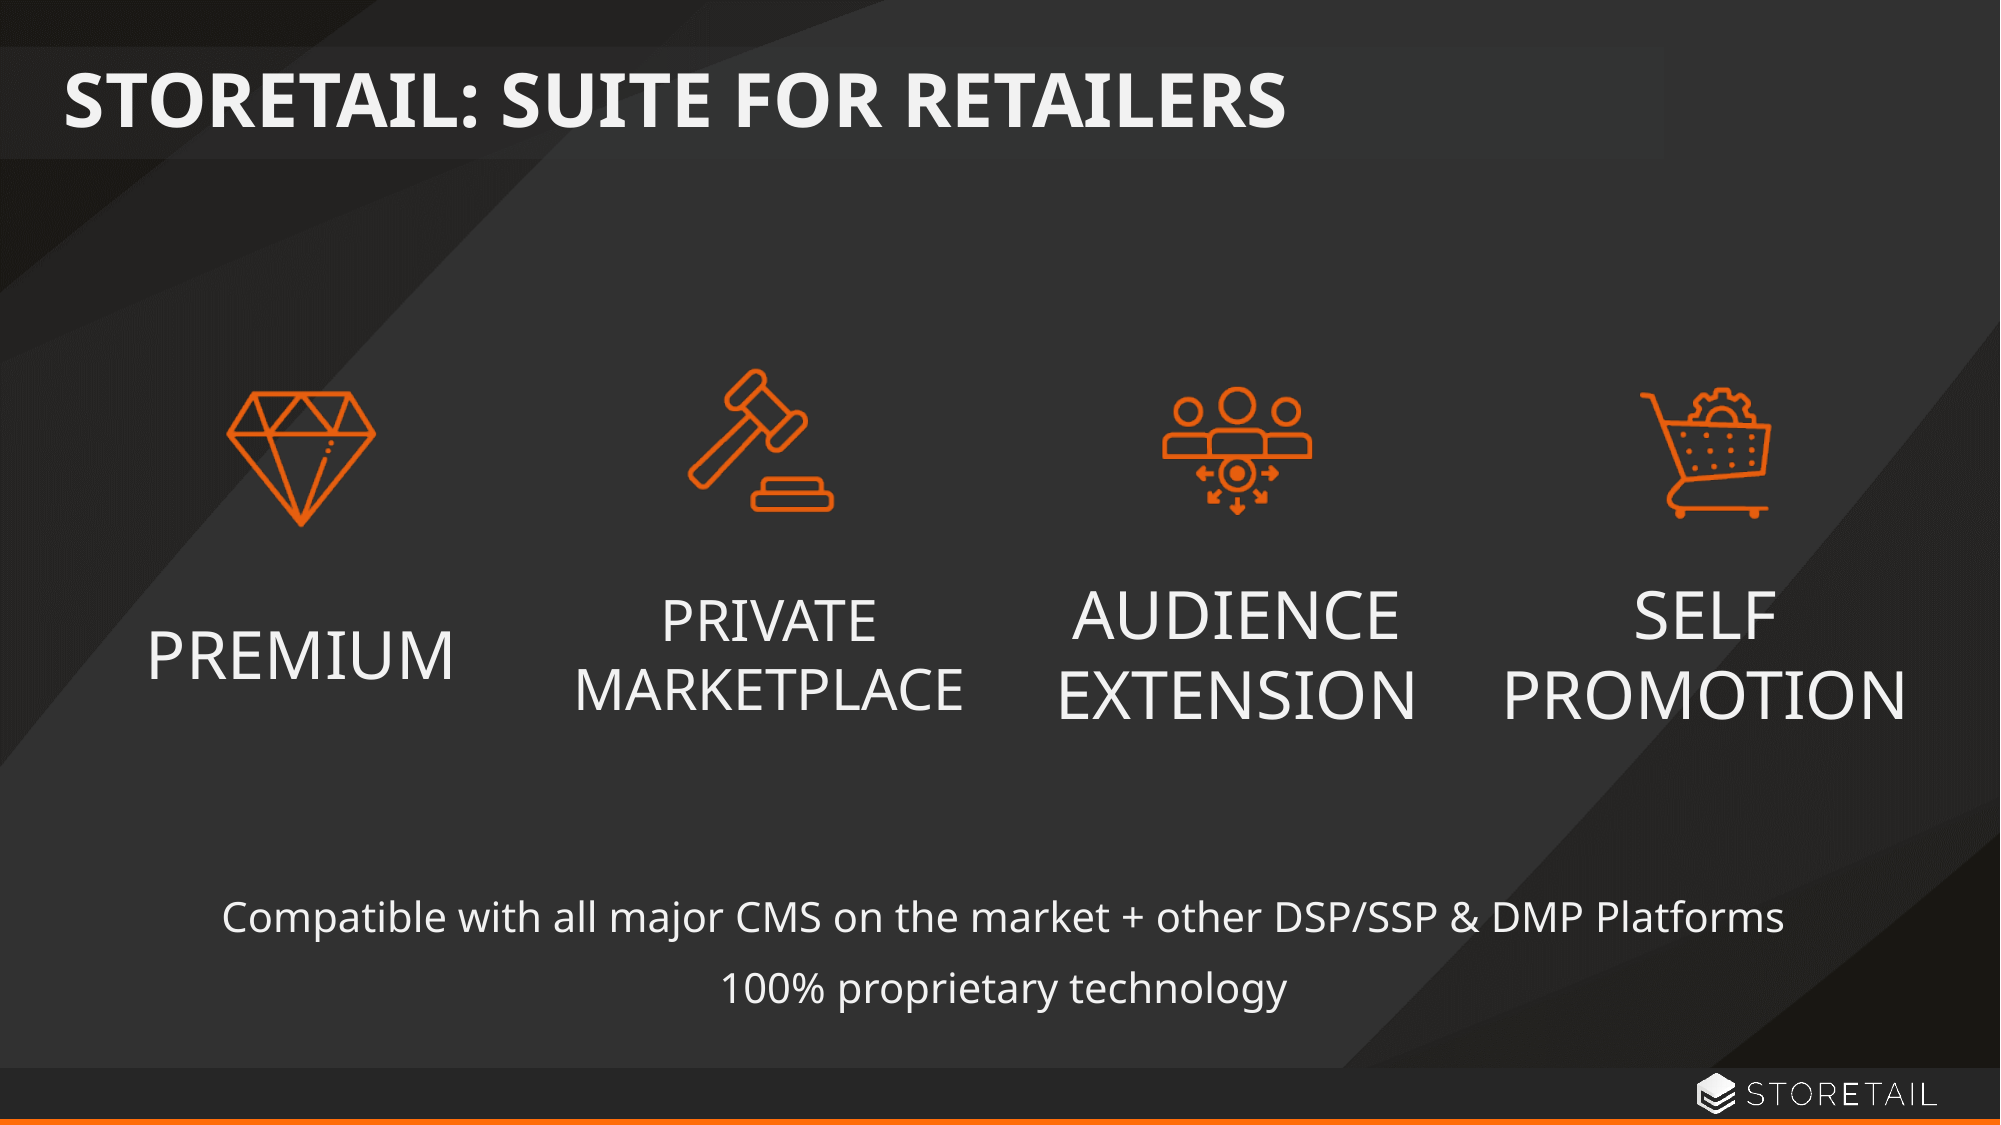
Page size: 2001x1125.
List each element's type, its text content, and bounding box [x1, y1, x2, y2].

picture [0, 0, 2000, 1068]
text_box PRIVATE MARKETPLACE [535, 555, 1003, 750]
text_box SELF PROMOTION [1471, 555, 1940, 750]
text_box Compatible with all major CMS on the market + other DSP/SSP & DMP Platforms 100% proprietary technology [67, 854, 1940, 1049]
list PREMIUM [67, 555, 535, 750]
text_box AUDIENCE EXTENSION [1003, 555, 1471, 750]
title Storetail: suite for retailers [0, 46, 1665, 159]
picture [1697, 1073, 1937, 1114]
